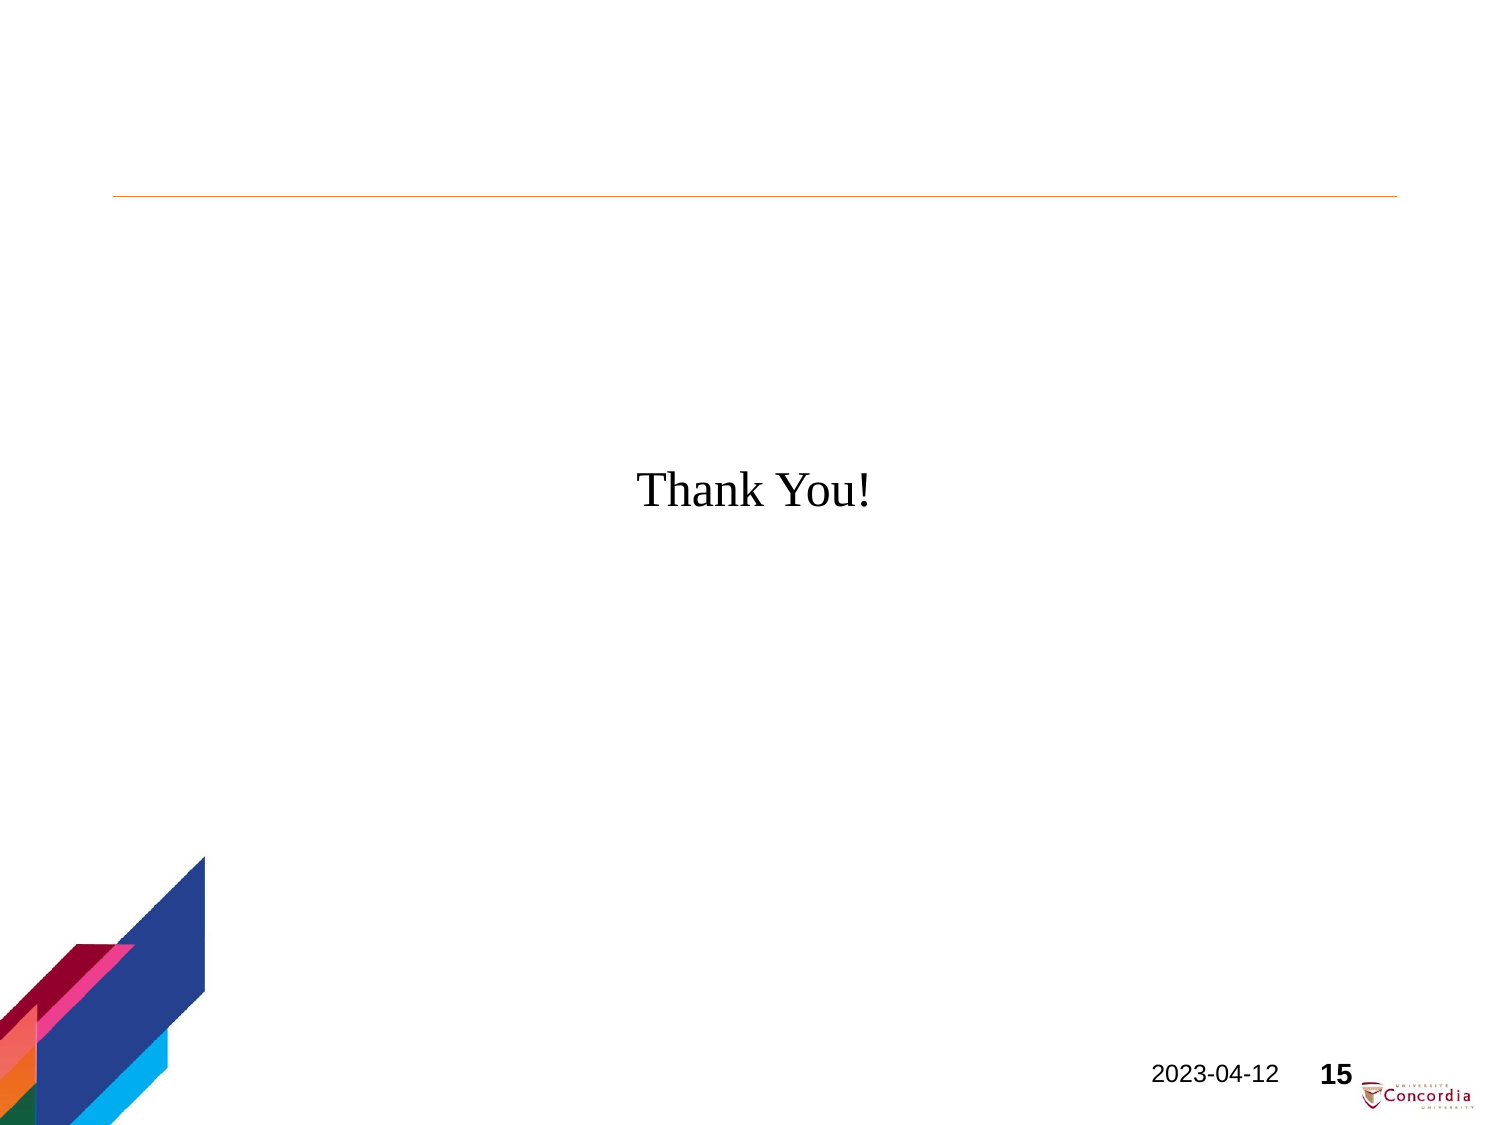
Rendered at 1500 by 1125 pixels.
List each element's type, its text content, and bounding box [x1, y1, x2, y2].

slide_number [1125, 1042, 1305, 1103]
picture [0, 0, 1500, 1125]
slide_number 15 [1305, 1042, 1397, 1103]
list Thank You! [112, 455, 1397, 598]
